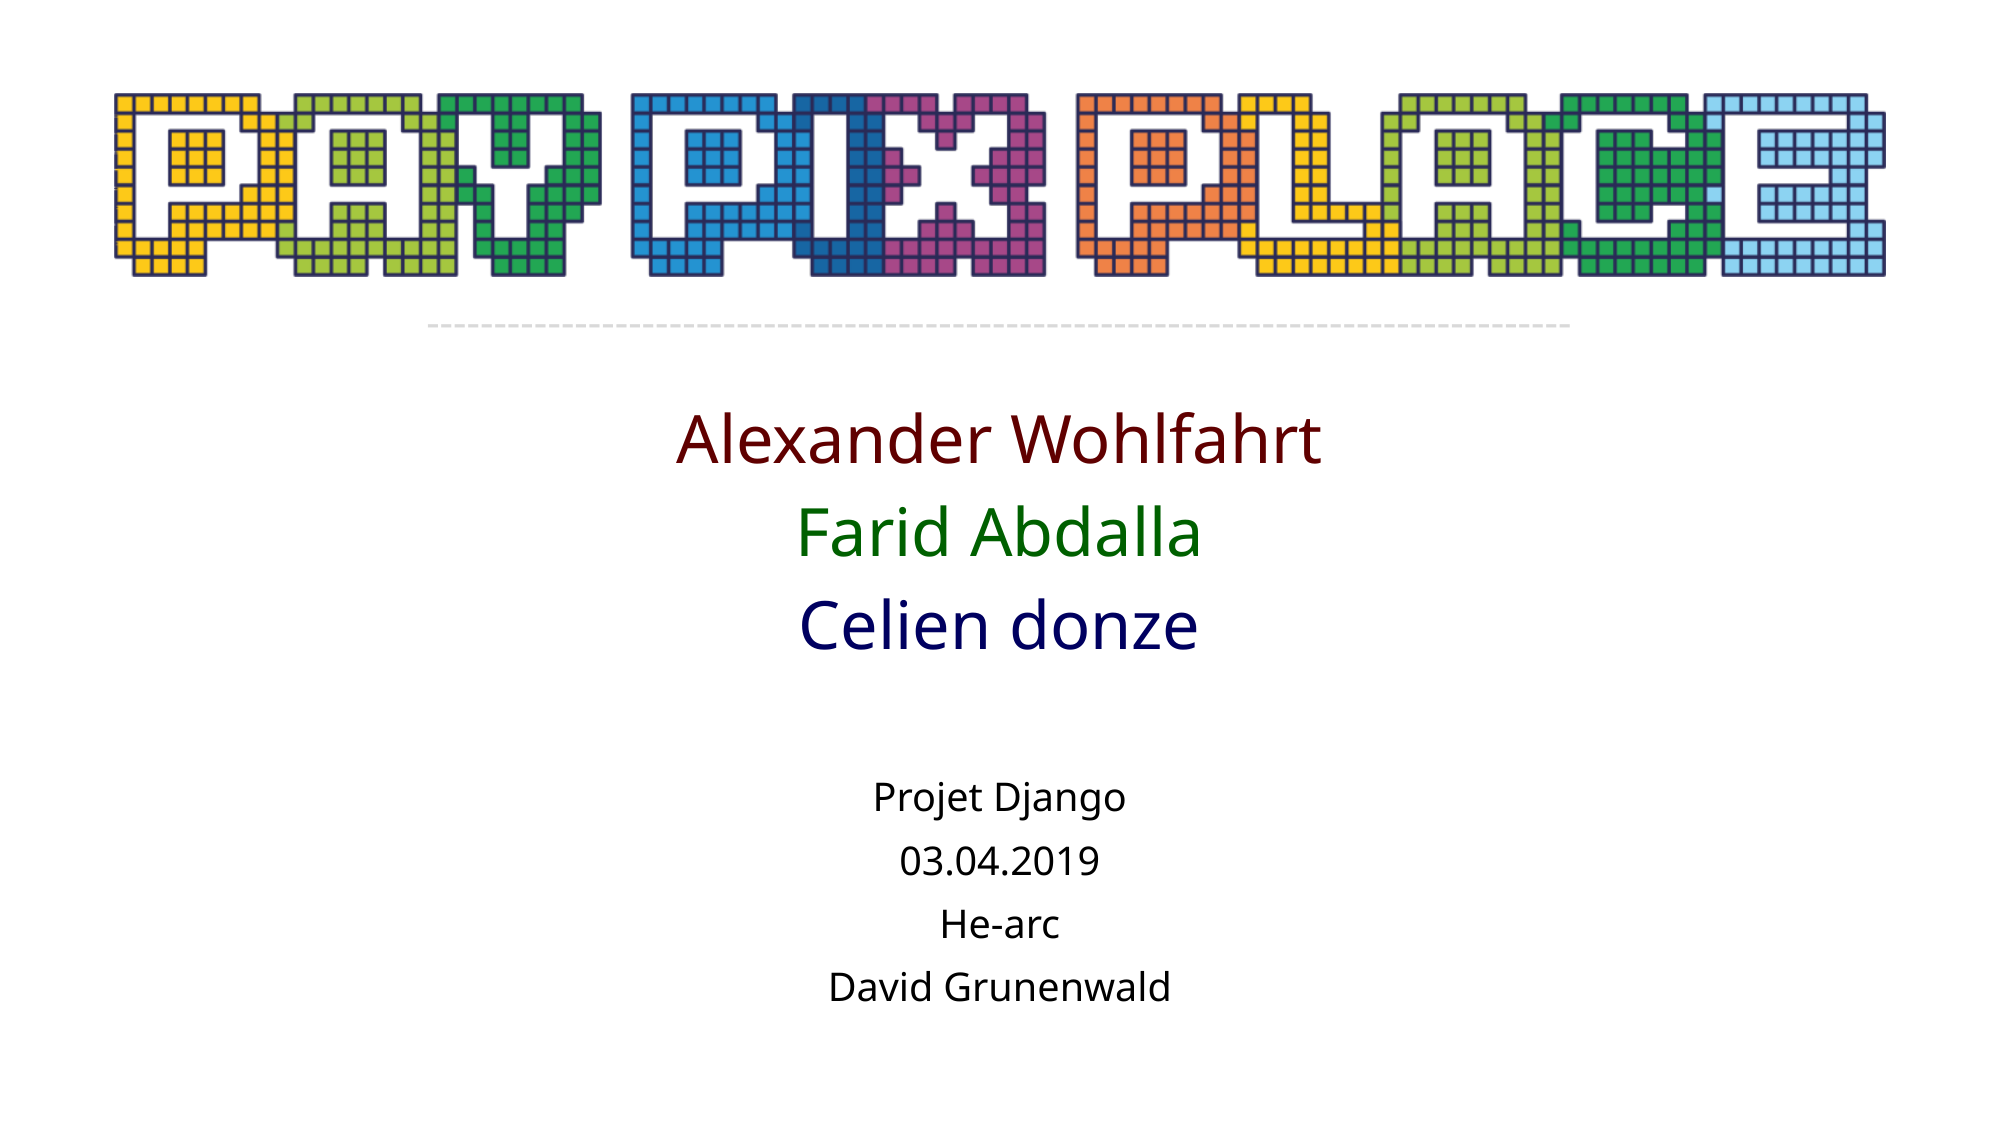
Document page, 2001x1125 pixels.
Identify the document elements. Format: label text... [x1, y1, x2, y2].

subtitle ------------------------------------------------------------------------------------- Alexander Wohlfahrt Farid Abdalla Celien donze Projet Django 03.04.2019 He-arc David Grunenwald [114, 293, 1886, 1021]
picture [113, 93, 1886, 277]
